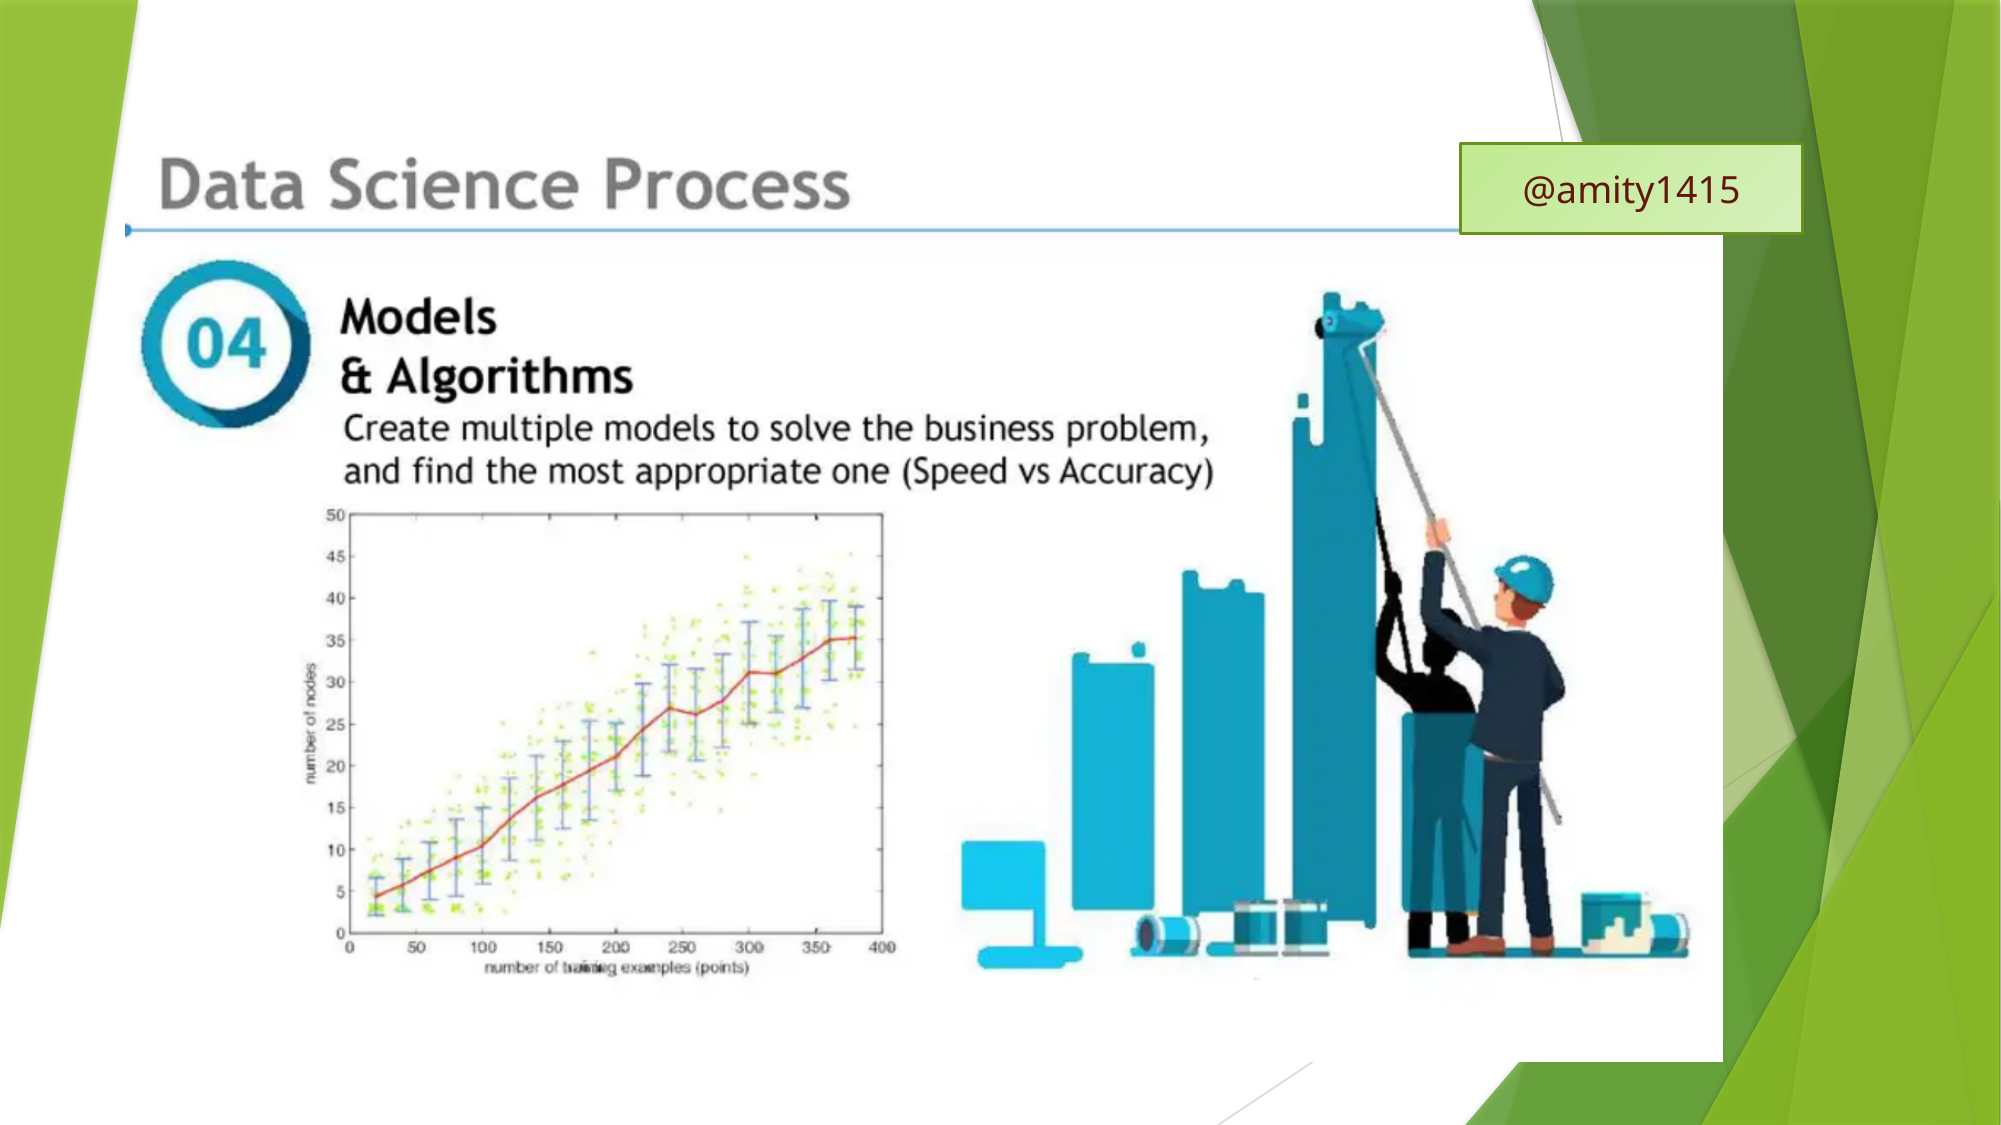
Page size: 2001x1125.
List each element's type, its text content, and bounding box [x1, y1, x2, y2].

text_box @amity1415 [1459, 142, 1804, 235]
picture [124, 149, 1724, 1063]
